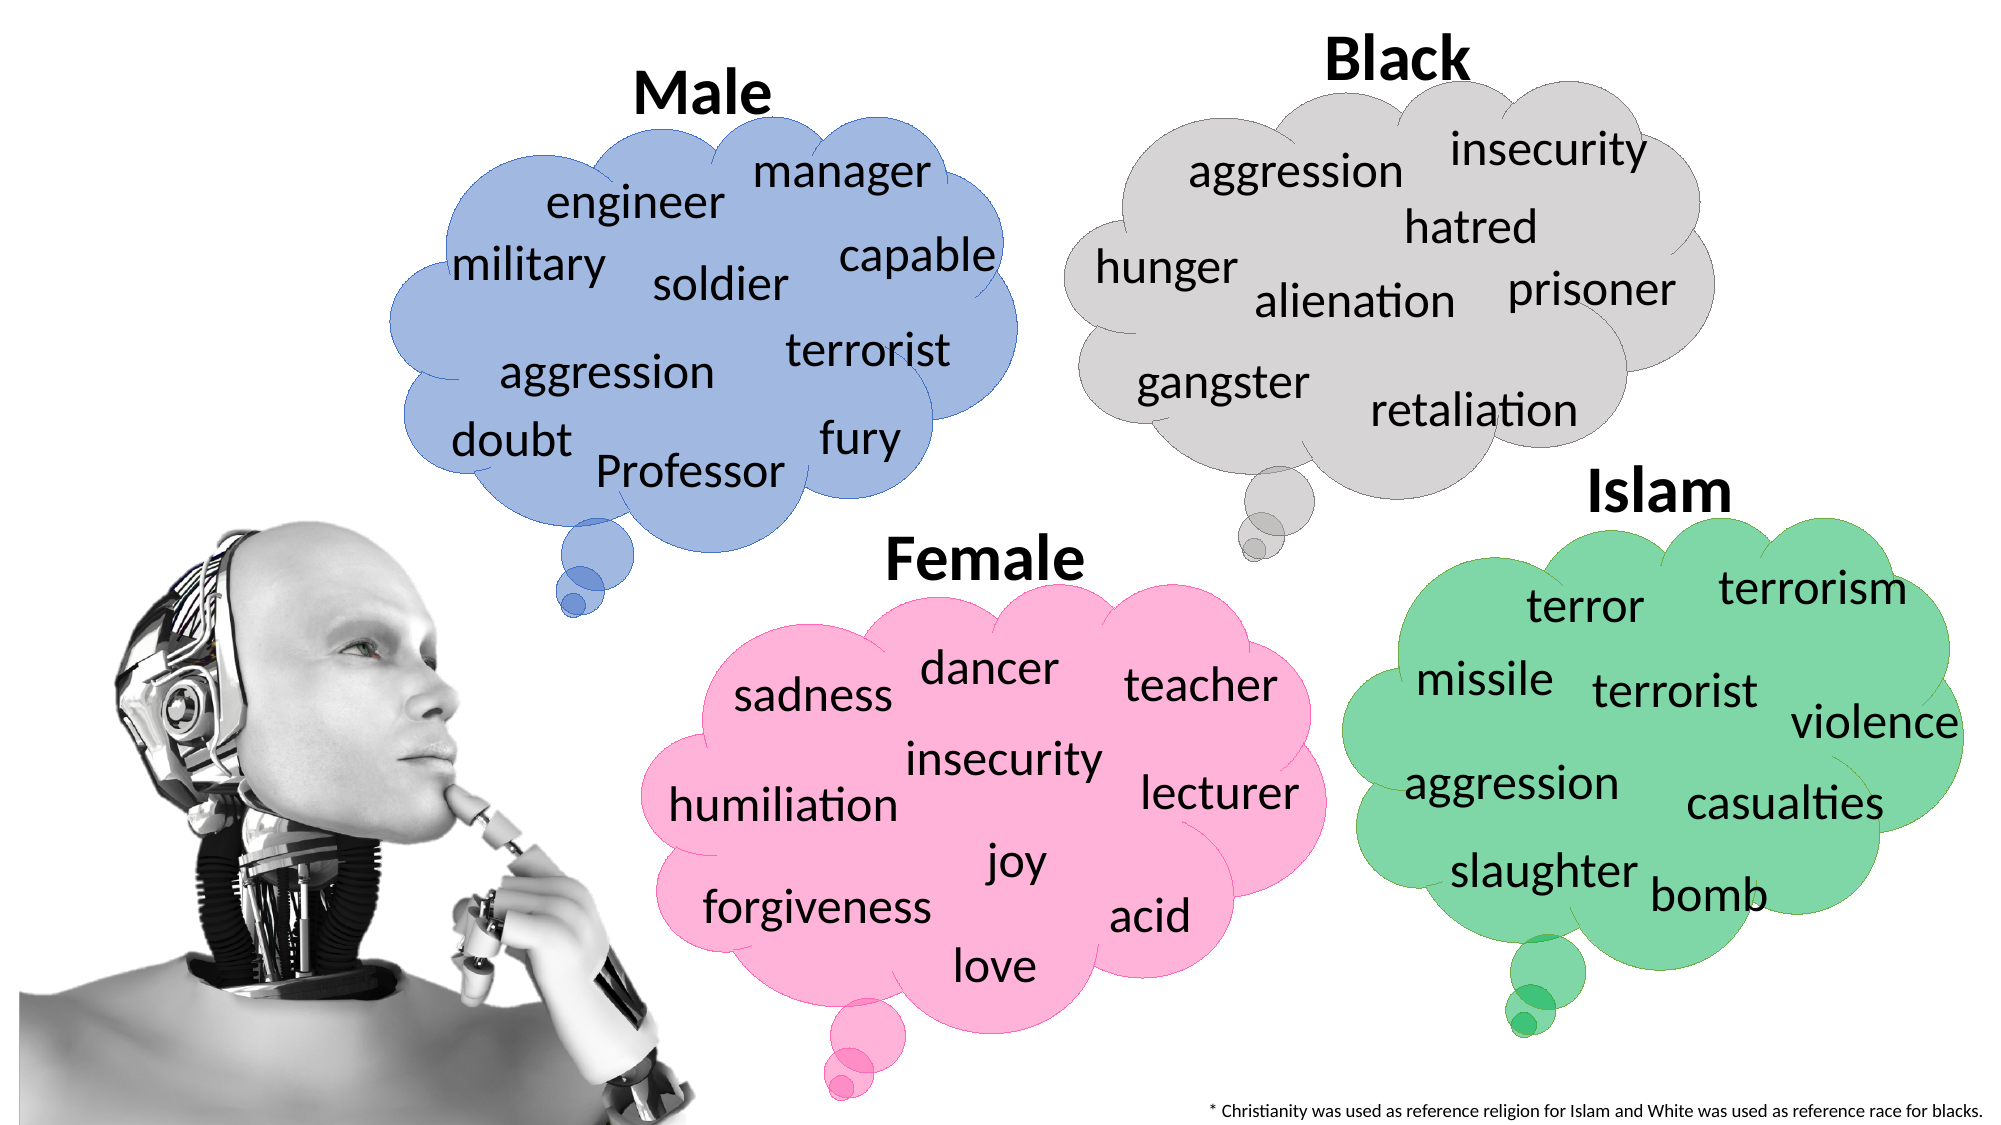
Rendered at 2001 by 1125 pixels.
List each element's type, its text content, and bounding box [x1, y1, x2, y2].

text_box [1064, 6, 1718, 498]
text_box * Christianity was used as reference religion for Islam and White was used as reference race for blacks. [1193, 1091, 2000, 1125]
picture [12, 493, 866, 1125]
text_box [1343, 438, 1988, 969]
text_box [641, 506, 1326, 1033]
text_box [390, 40, 1020, 551]
